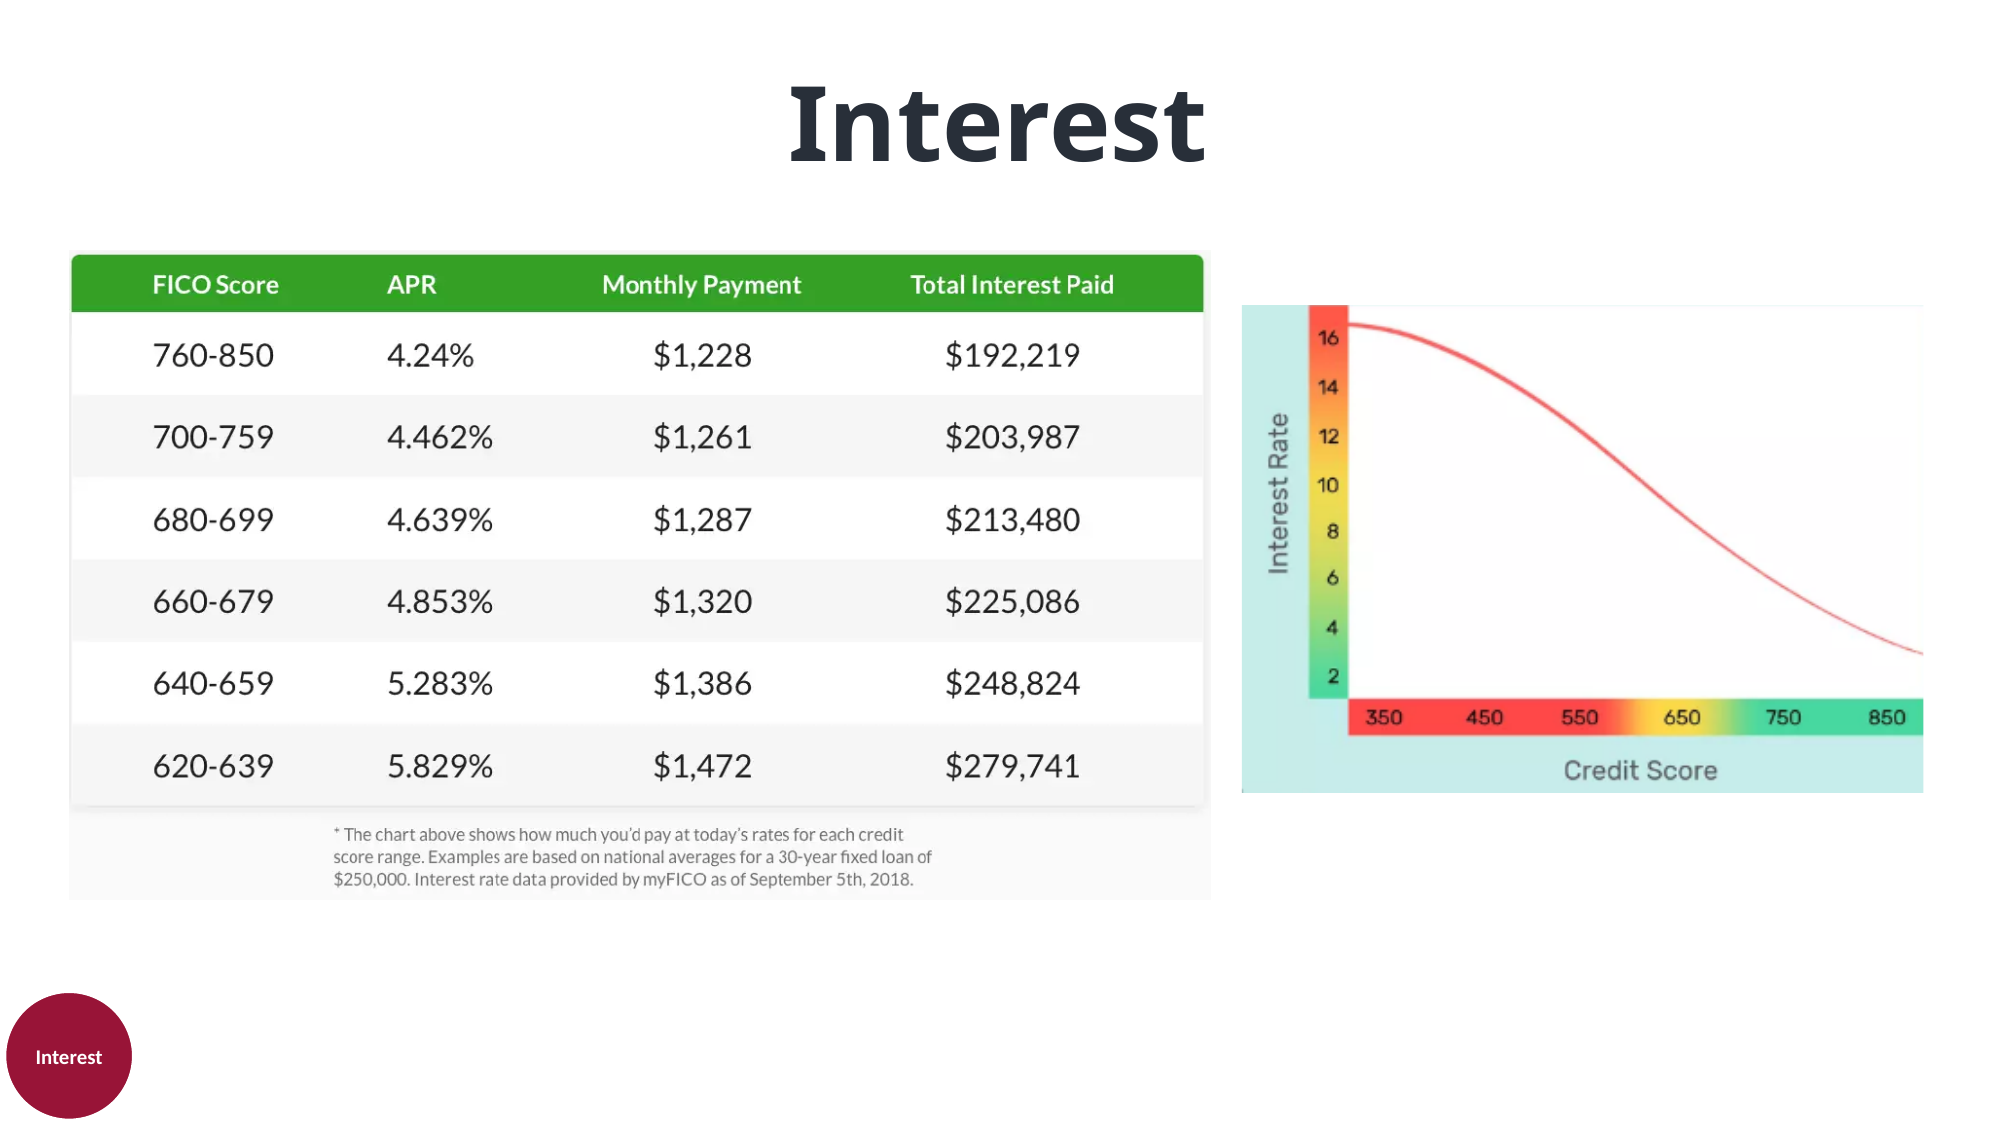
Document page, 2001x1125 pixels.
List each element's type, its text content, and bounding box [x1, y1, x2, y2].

text_box Interest [0, 985, 140, 1125]
picture [1241, 305, 1924, 793]
text_box Interest [119, 50, 1876, 190]
picture [69, 250, 1211, 901]
